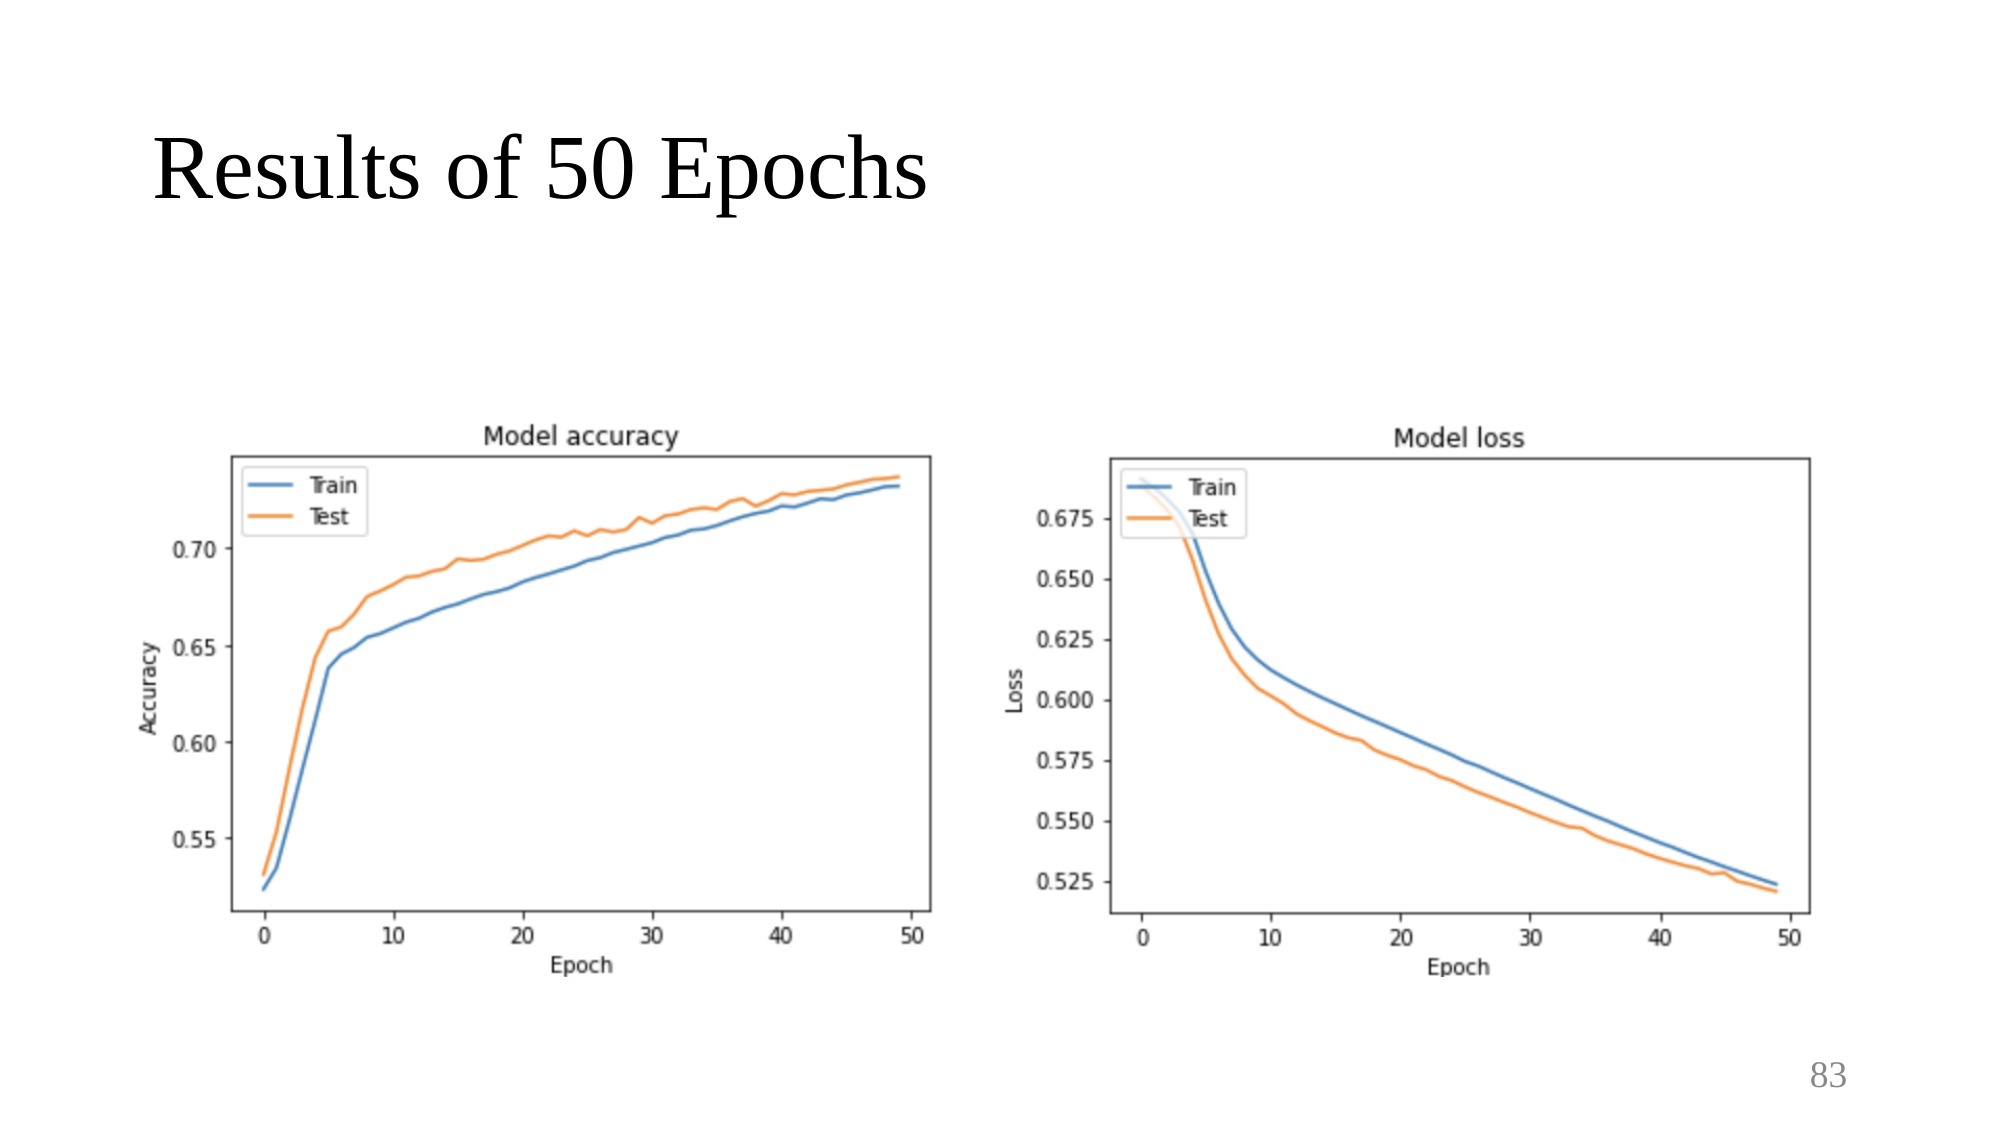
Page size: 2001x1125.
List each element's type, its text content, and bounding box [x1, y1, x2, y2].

title Results of 50 Epochs [137, 59, 1863, 278]
picture [999, 418, 1815, 978]
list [137, 418, 944, 978]
slide_number 83 [1412, 1042, 1863, 1103]
